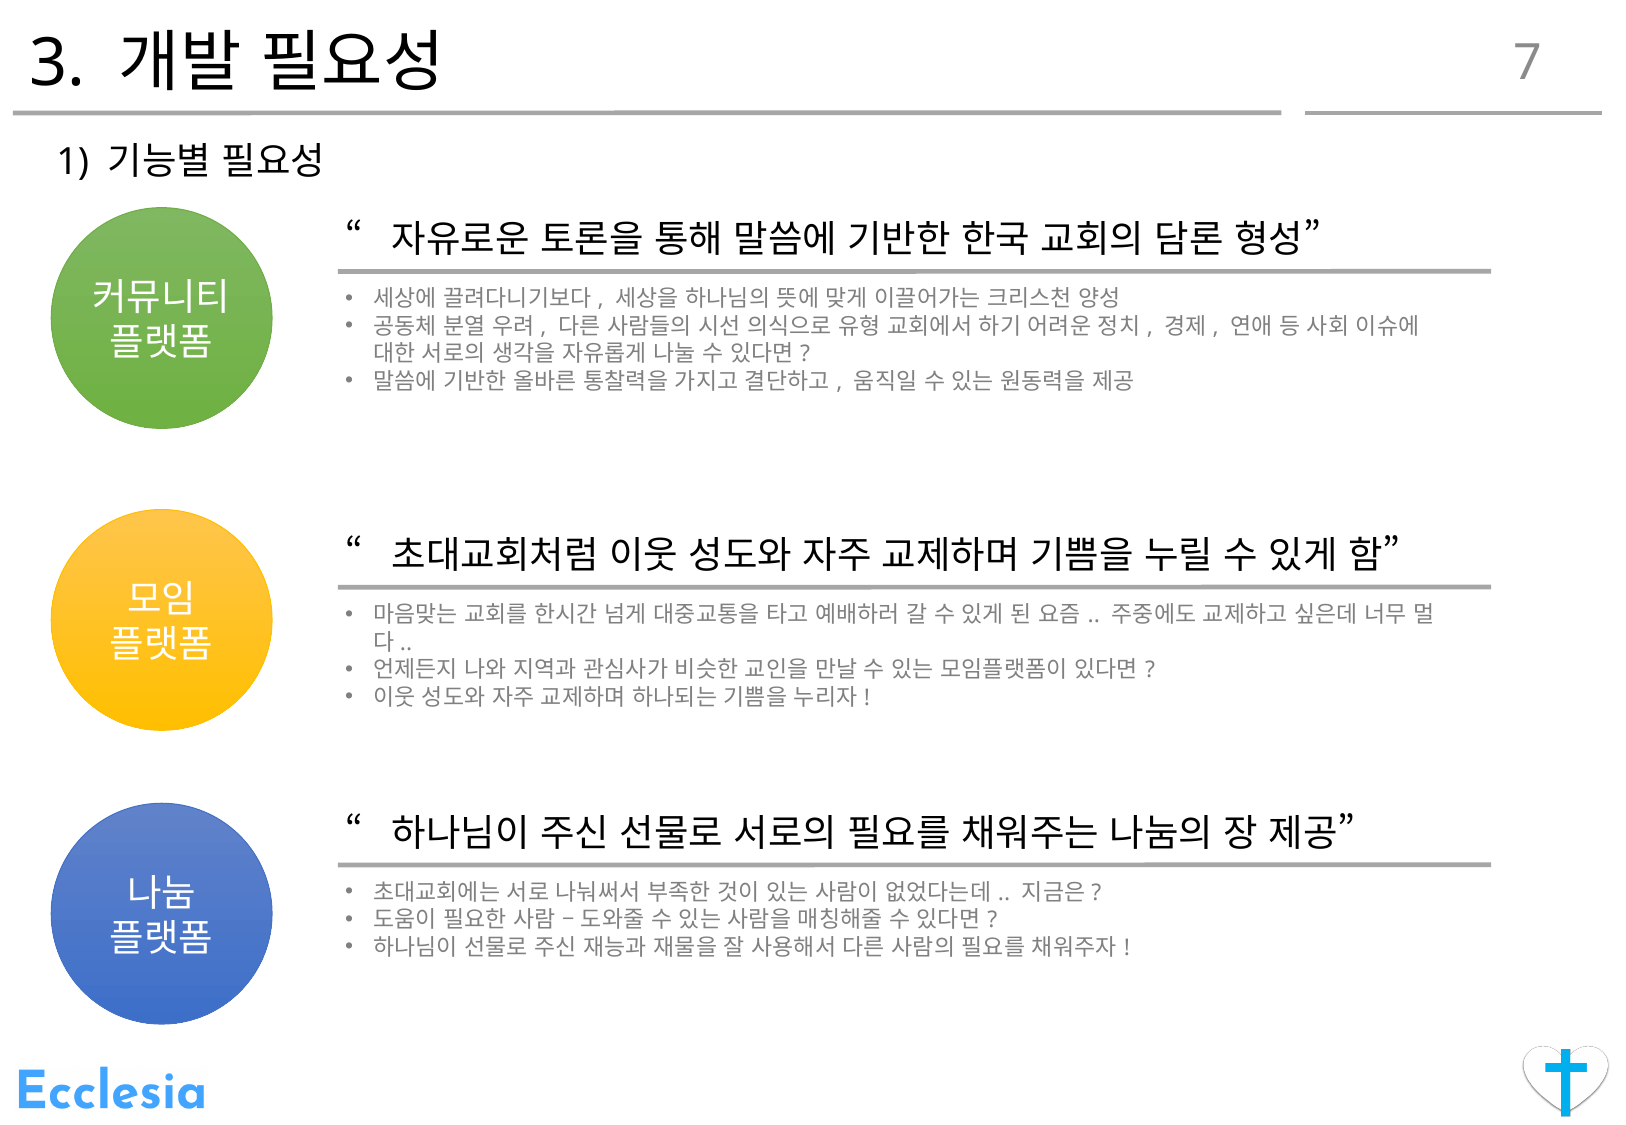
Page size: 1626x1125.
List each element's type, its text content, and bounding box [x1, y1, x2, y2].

text_box 모임 플랫폼 [50, 508, 273, 731]
text_box 초대교회에는 서로 나눠써서 부족한 것이 있는 사람이 없었다는데.. 지금은? 도움이 필요한 사람 – 도와줄 수 있는 사람을 매칭해줄 수 있다면? 하나님이 선물로 주신 재능과 재물을 잘 사용해서 다른 사람의 필요를 채워주자! [330, 870, 1480, 968]
text_box “초대교회처럼 이웃 성도와 자주 교제하며 기쁨을 누릴 수 있게 함” [330, 523, 1497, 584]
text_box “하나님이 주신 선물로 서로의 필요를 채워주는 나눔의 장 제공” [330, 801, 1497, 861]
text_box 커뮤니티 플랫폼 [50, 207, 273, 429]
text_box 나눔 플랫폼 [50, 802, 273, 1025]
picture [14, 1065, 208, 1112]
picture [1520, 1044, 1611, 1121]
text_box 3. 개발 필요성 [14, 13, 1396, 115]
text_box “자유로운 토론을 통해 말씀에 기반한 한국 교회의 담론 형성” [330, 207, 1497, 268]
text_box 마음맞는 교회를 한시간 넘게 대중교통을 타고 예배하러 갈 수 있게 된 요즘.. 주중에도 교제하고 싶은데 너무 멀다.. 언제든지 나와 지역과 관심사가 비슷한 교인을 만날 수 있는 모임플랫폼이 있다면? 이웃 성도와 자주 교제하며 하나되는 기쁨을 누리자! [330, 592, 1480, 717]
slide_number 7 [1202, 33, 1557, 94]
text_box 1) 기능별 필요성 [41, 129, 1511, 190]
text_box 세상에 끌려다니기보다, 세상을 하나님의 뜻에 맞게 이끌어가는 크리스천 양성 공동체 분열 우려, 다른 사람들의 시선 의식으로 유형 교회에서 하기 어려운 정치, 경제, 연애 등 사회 이슈에 대한 서로의 생각을 자유롭게 나눌 수 있다면? 말씀에 기반한 올바른 통찰력을 가지고 결단하고, 움직일 수 있는 원동력을 제공 [330, 276, 1480, 402]
